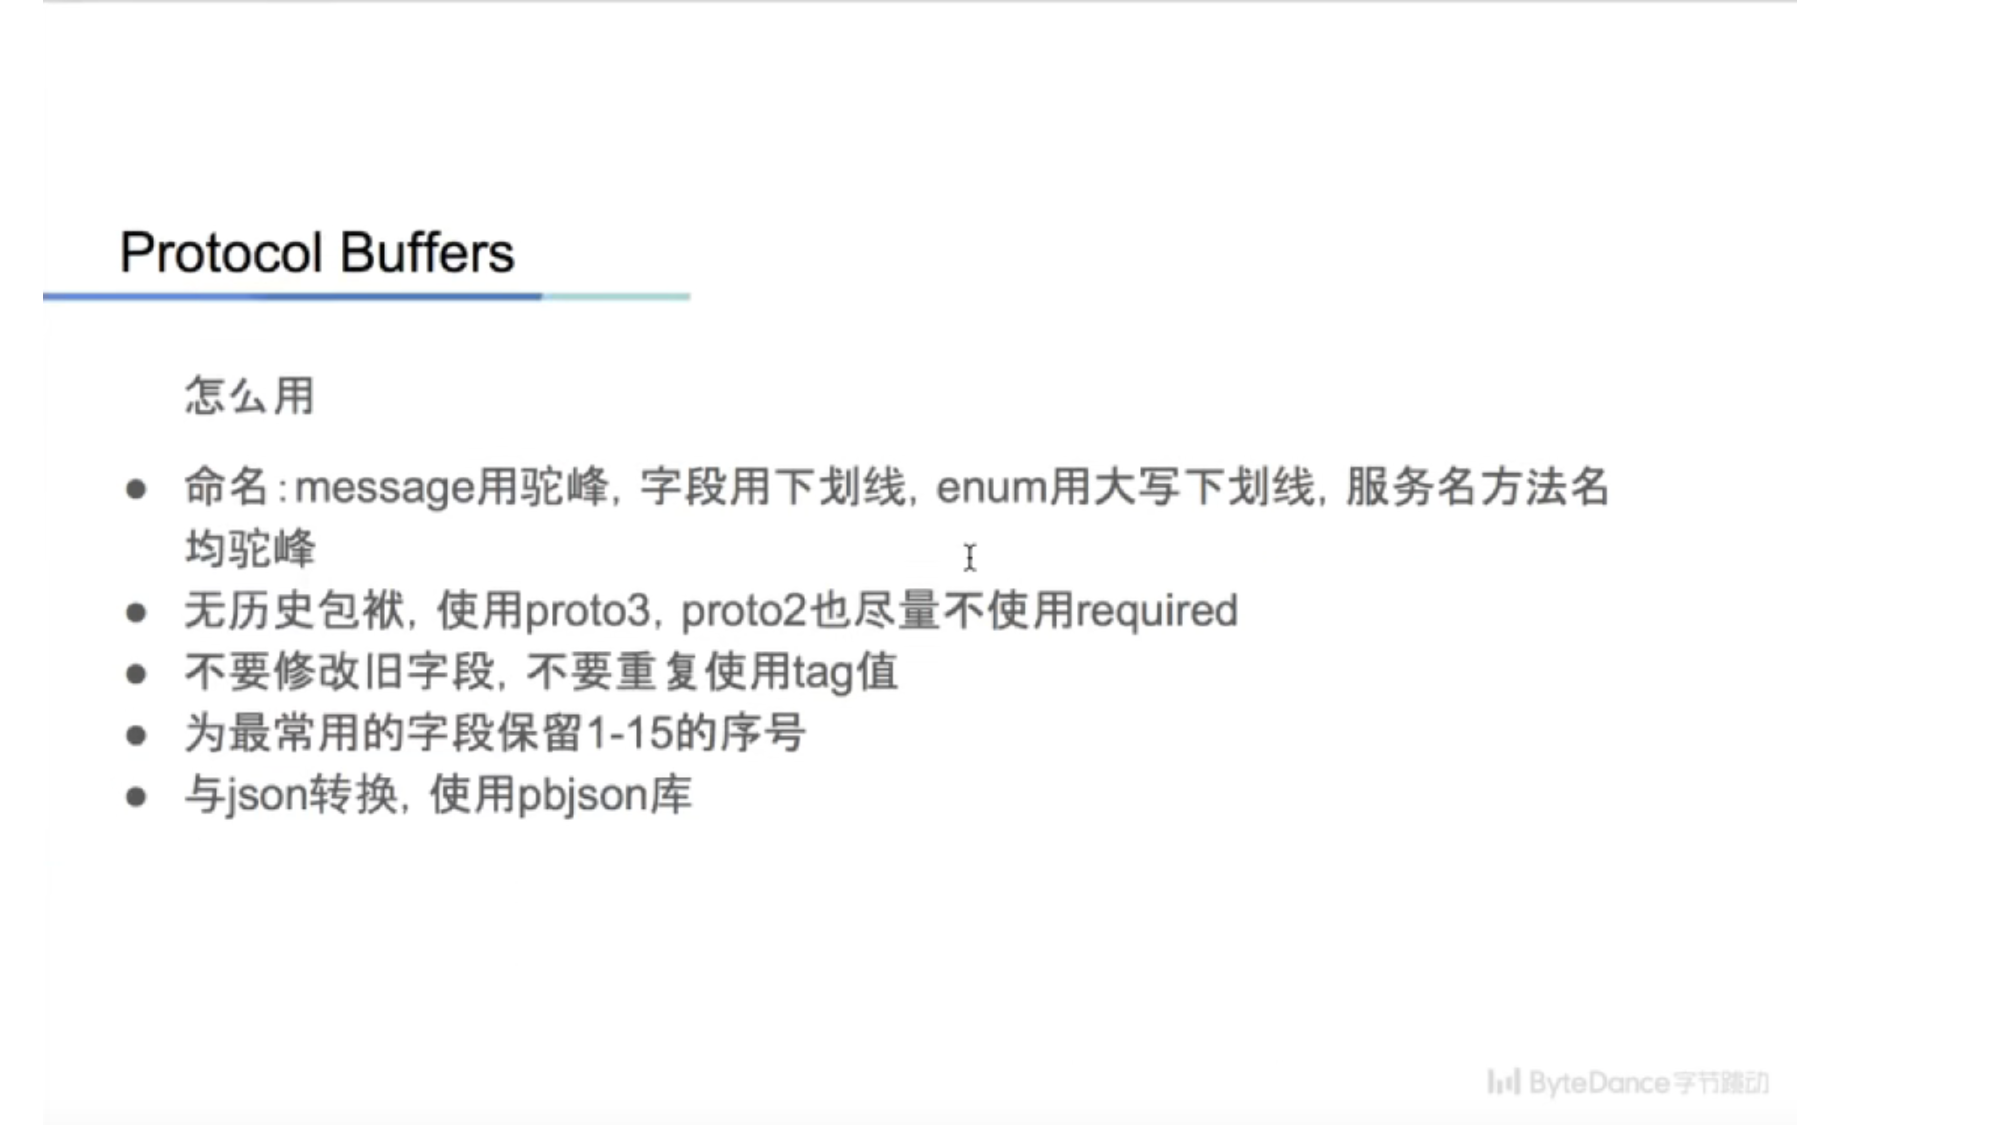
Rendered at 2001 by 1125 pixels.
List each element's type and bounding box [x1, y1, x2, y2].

picture [43, 0, 1797, 1125]
